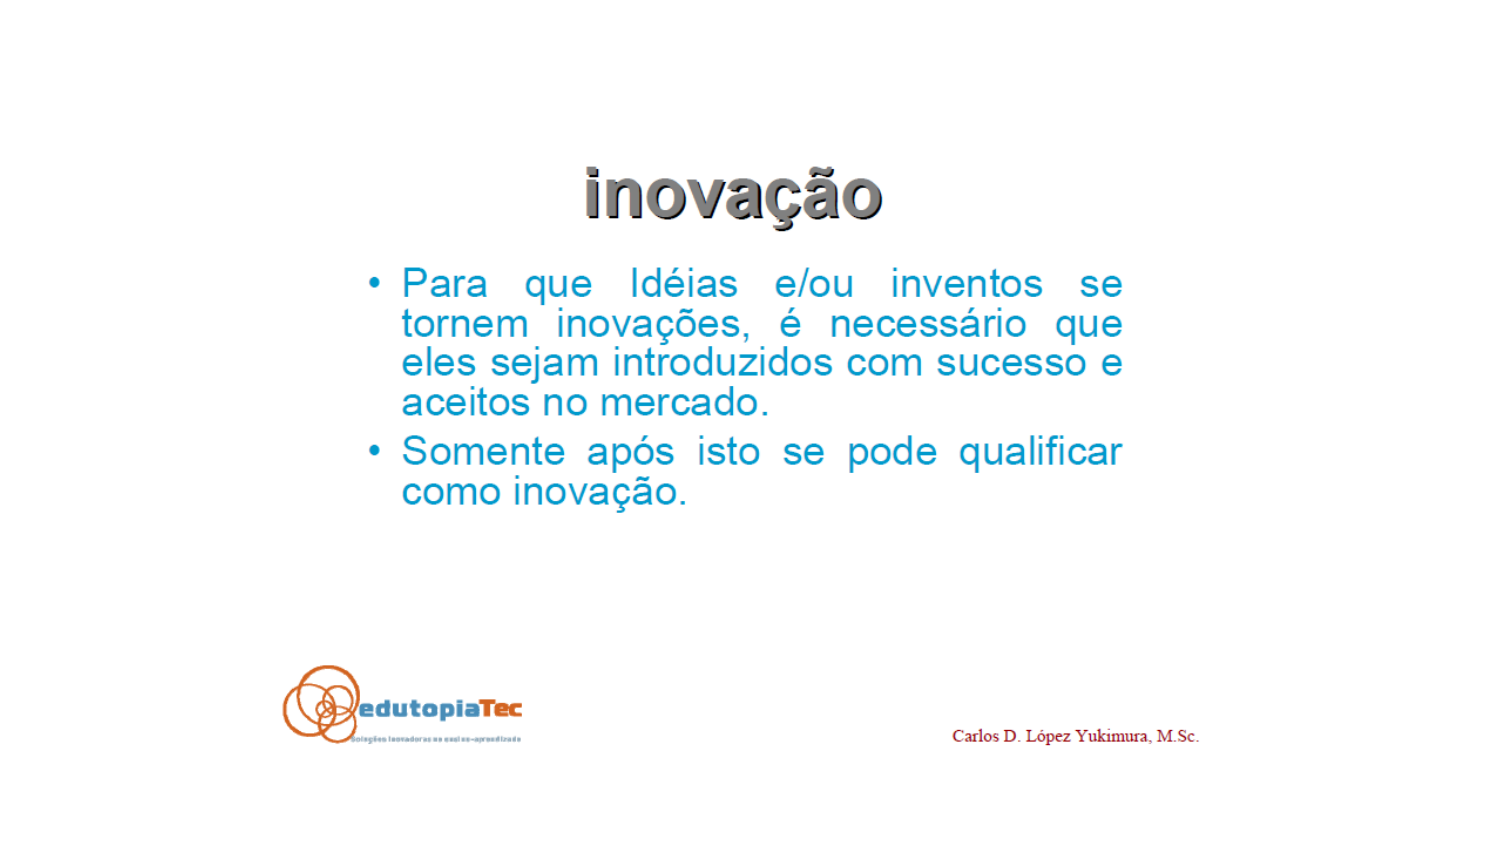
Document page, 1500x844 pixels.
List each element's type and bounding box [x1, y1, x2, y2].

picture [218, 40, 1273, 765]
